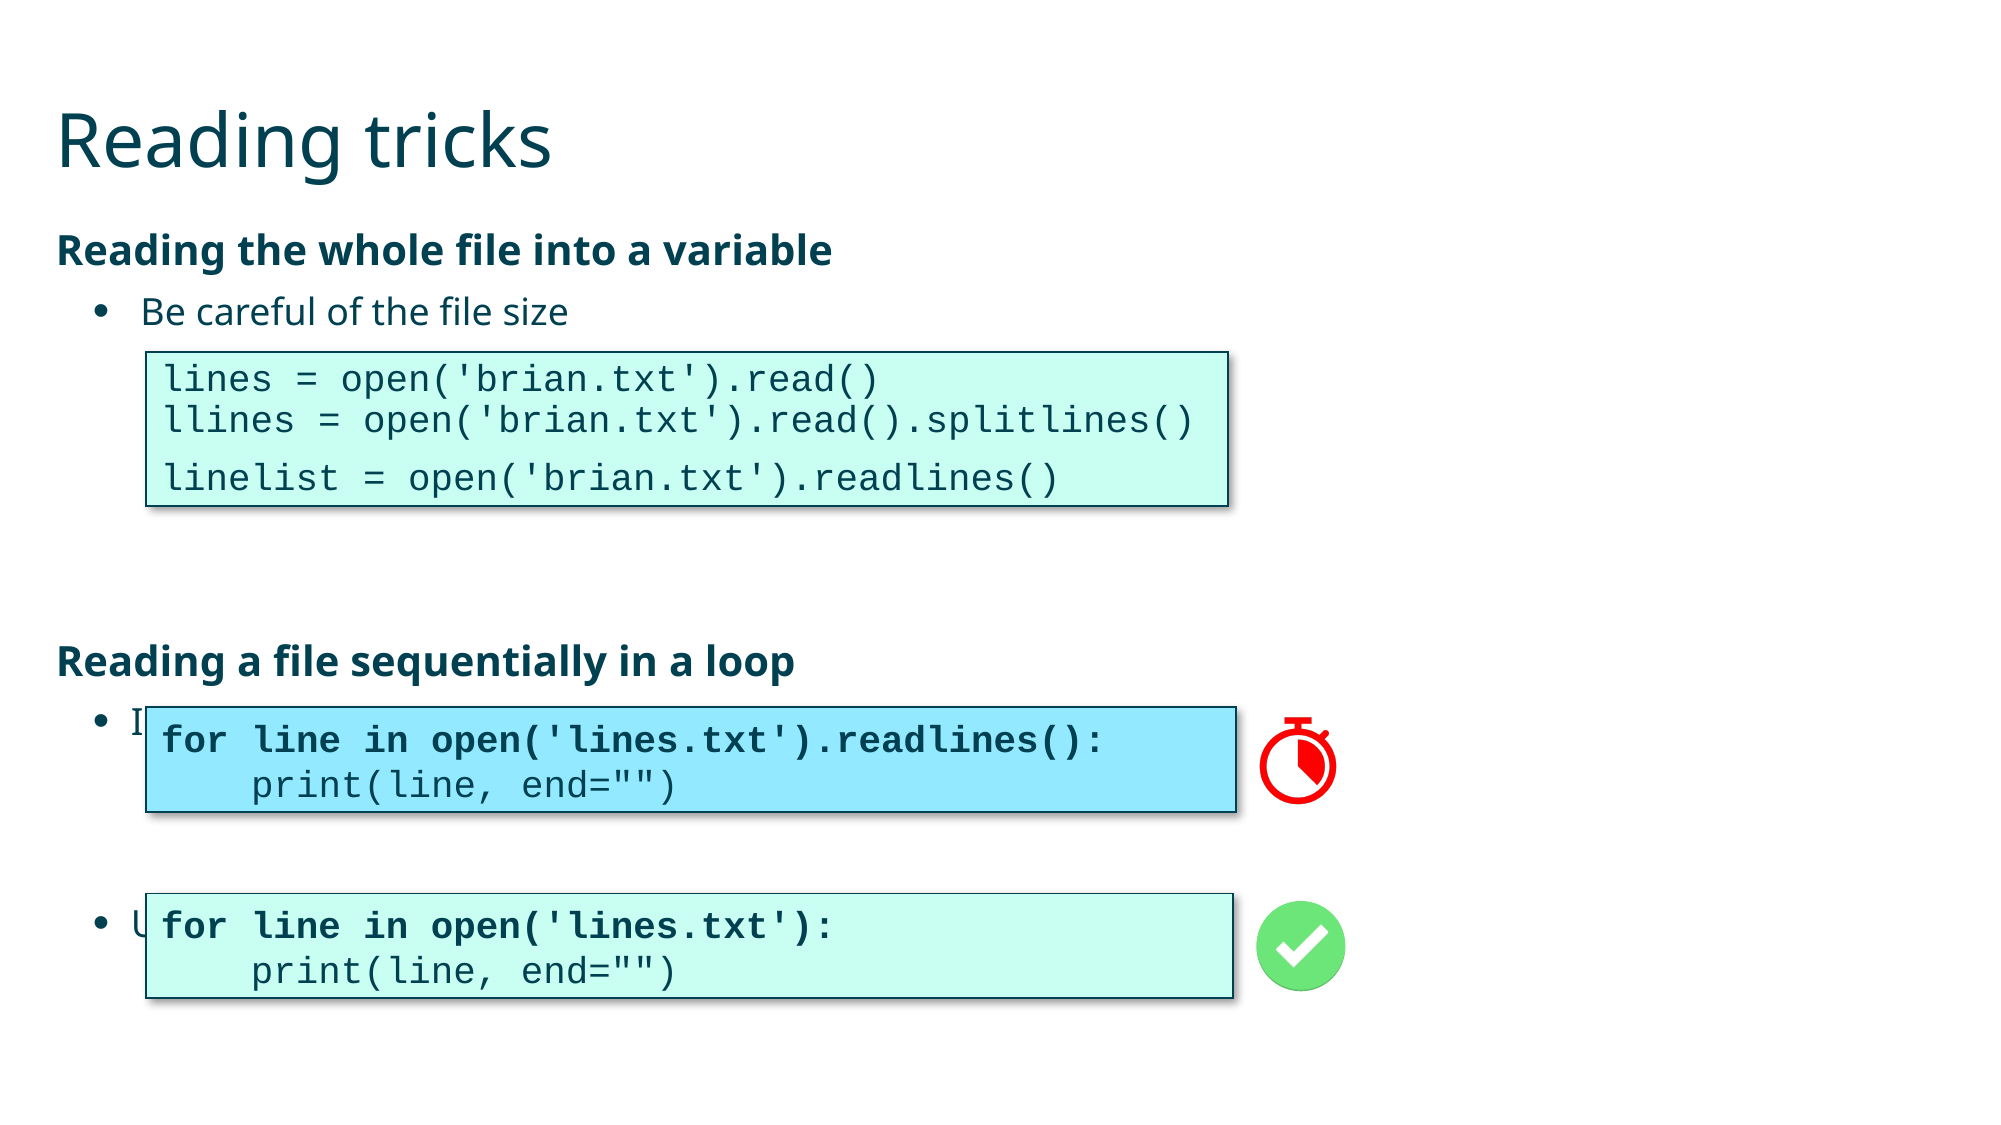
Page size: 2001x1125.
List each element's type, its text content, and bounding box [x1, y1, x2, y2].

picture [1244, 707, 1352, 814]
picture [1256, 900, 1346, 992]
text_box for line in open('lines.txt'): print(line, end="") [146, 893, 1234, 999]
text_box lines = open('brian.txt').read() llines = open('brian.txt').read().splitlines() linelist = open('brian.txt').readlines() [146, 352, 1229, 506]
text_box for line in open('lines.txt').readlines(): print(line, end="") [146, 707, 1237, 812]
title Reading tricks [55, 92, 1946, 224]
list Reading the whole file into a variable Be careful of the file size Reading a file sequentially in a loop Inefficient Use the file object iterator [55, 224, 1978, 1080]
